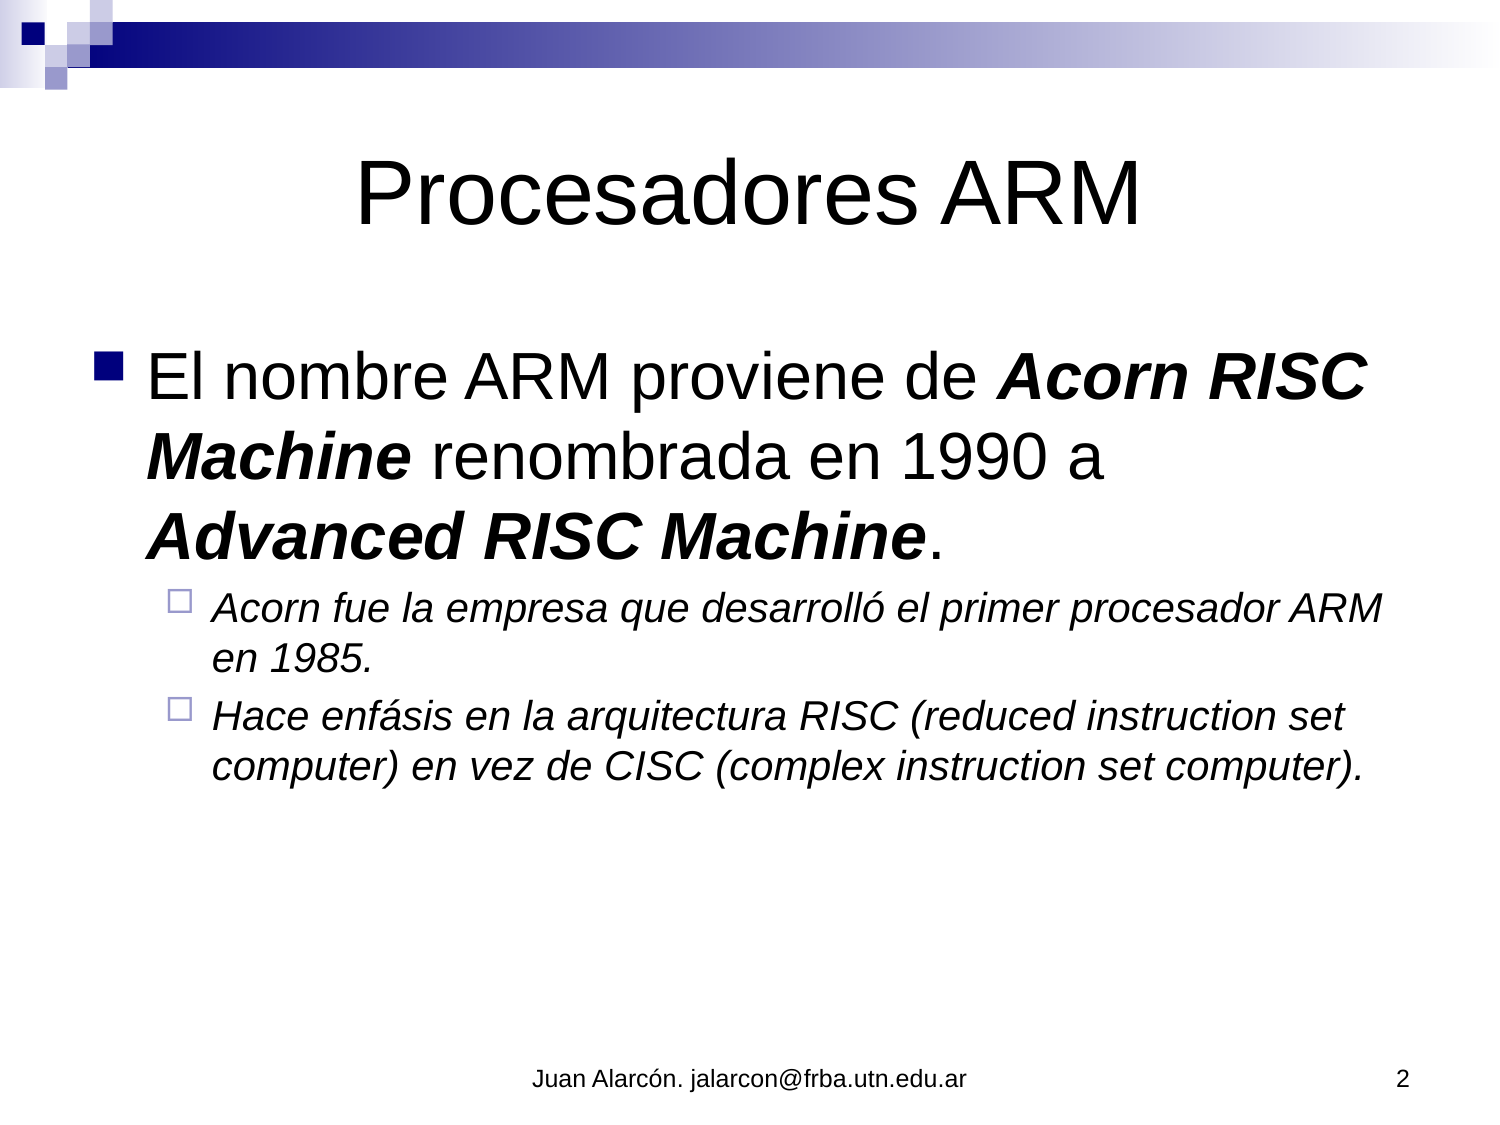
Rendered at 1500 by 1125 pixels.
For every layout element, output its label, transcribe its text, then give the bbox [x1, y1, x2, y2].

slide_number 2 [1074, 1024, 1426, 1101]
footer Juan Alarcón. jalarcon@frba.utn.edu.ar [512, 1024, 988, 1101]
list El nombre ARM proviene de Acorn RISC Machine renombrada en 1990 a Advanced RISC Machine. Acorn fue la empresa que desarrolló el primer procesador ARM en 1985. Hace enfásis en la arquitectura RISC (reduced instruction set computer) en vez de CISC (complex instruction set computer). [75, 324, 1425, 963]
title Procesadores ARM [75, 75, 1425, 300]
